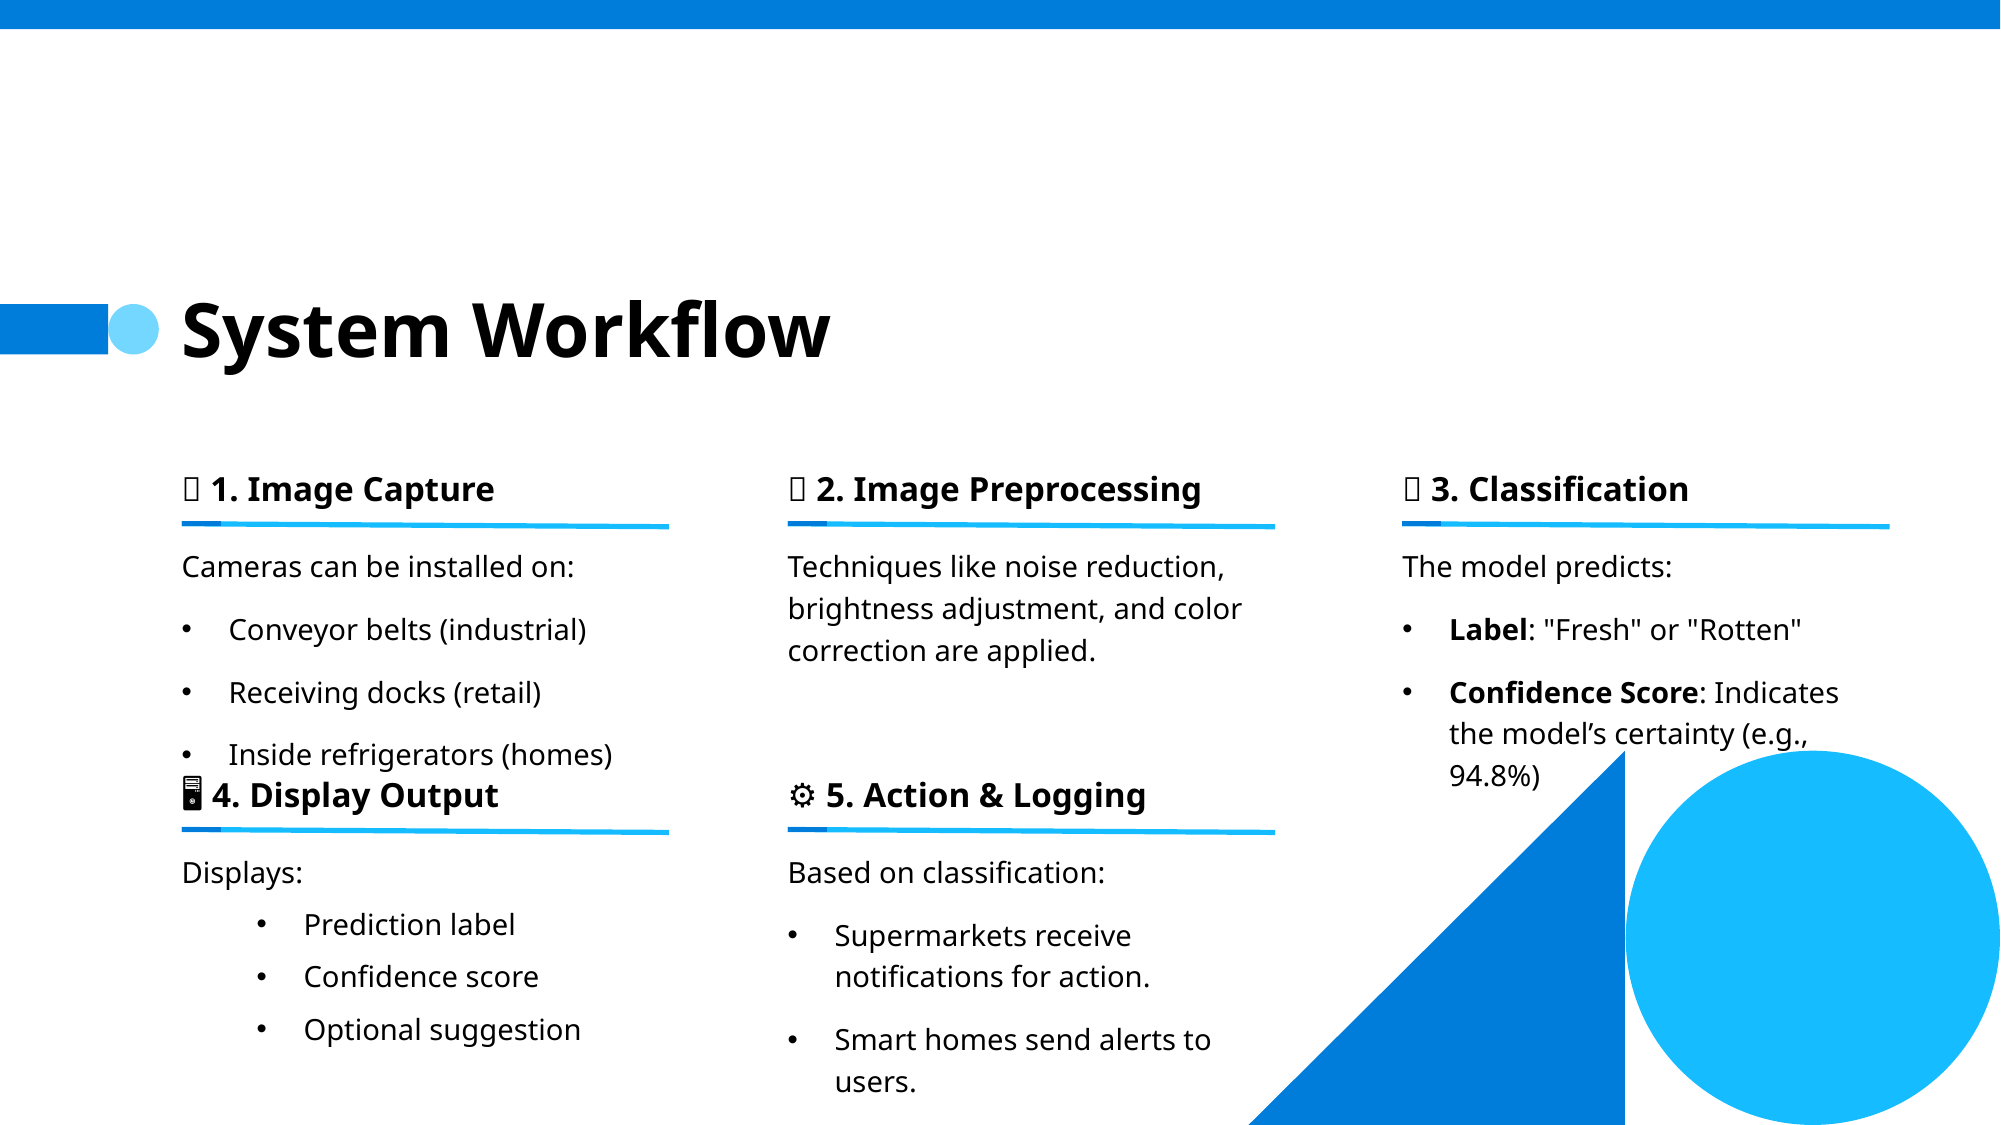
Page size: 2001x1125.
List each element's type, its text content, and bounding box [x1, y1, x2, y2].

list 🧼 2. Image Preprocessing [787, 456, 1276, 510]
list Displays: Prediction label Confidence score Optional suggestion [181, 847, 669, 998]
list ⚙️ 5. Action & Logging [787, 762, 1276, 815]
list Cameras can be installed on: Conveyor belts (industrial) Receiving docks (retail) Inside refrigerators (homes) [181, 541, 669, 762]
list 🖥️ 4. Display Output [181, 762, 669, 815]
list 📸 1. Image Capture [181, 456, 669, 510]
list The model predicts: Label: "Fresh" or "Rotten" Confidence Score: Indicates the model’s certainty (e.g., 94.8%) [1402, 541, 1890, 692]
list 🤖 3. Classification [1402, 456, 1890, 510]
list Techniques like noise reduction, brightness adjustment, and color correction are applied. [787, 541, 1276, 692]
title System Workflow [181, 185, 1578, 373]
list Based on classification: Supermarkets receive notifications for action. Smart homes send alerts to users. [787, 847, 1276, 998]
